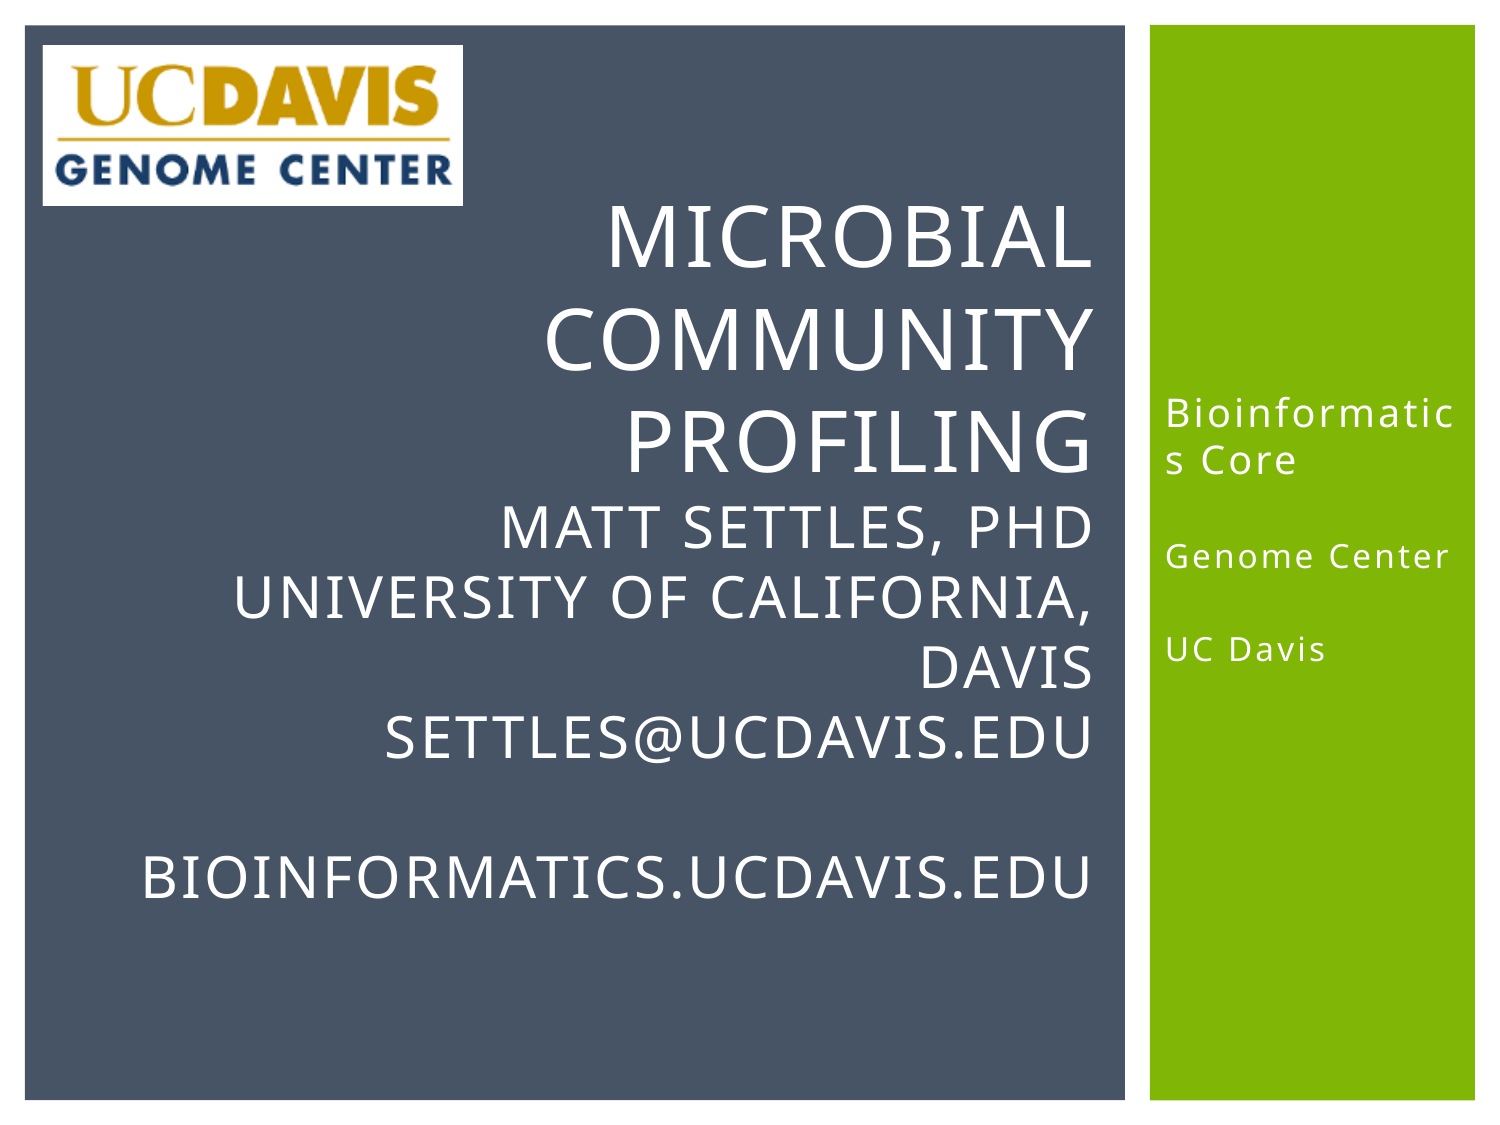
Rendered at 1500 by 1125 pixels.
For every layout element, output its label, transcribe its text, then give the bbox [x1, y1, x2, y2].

title Microbial Community Profiling Matt Settles, PhD University of California, Davis settles@ucdavis.edu bioinformatics.ucdavis.edu [75, 336, 1113, 861]
picture [41, 45, 463, 207]
subtitle Bioinformatics Core Genome Center UC Davis [1149, 336, 1475, 720]
